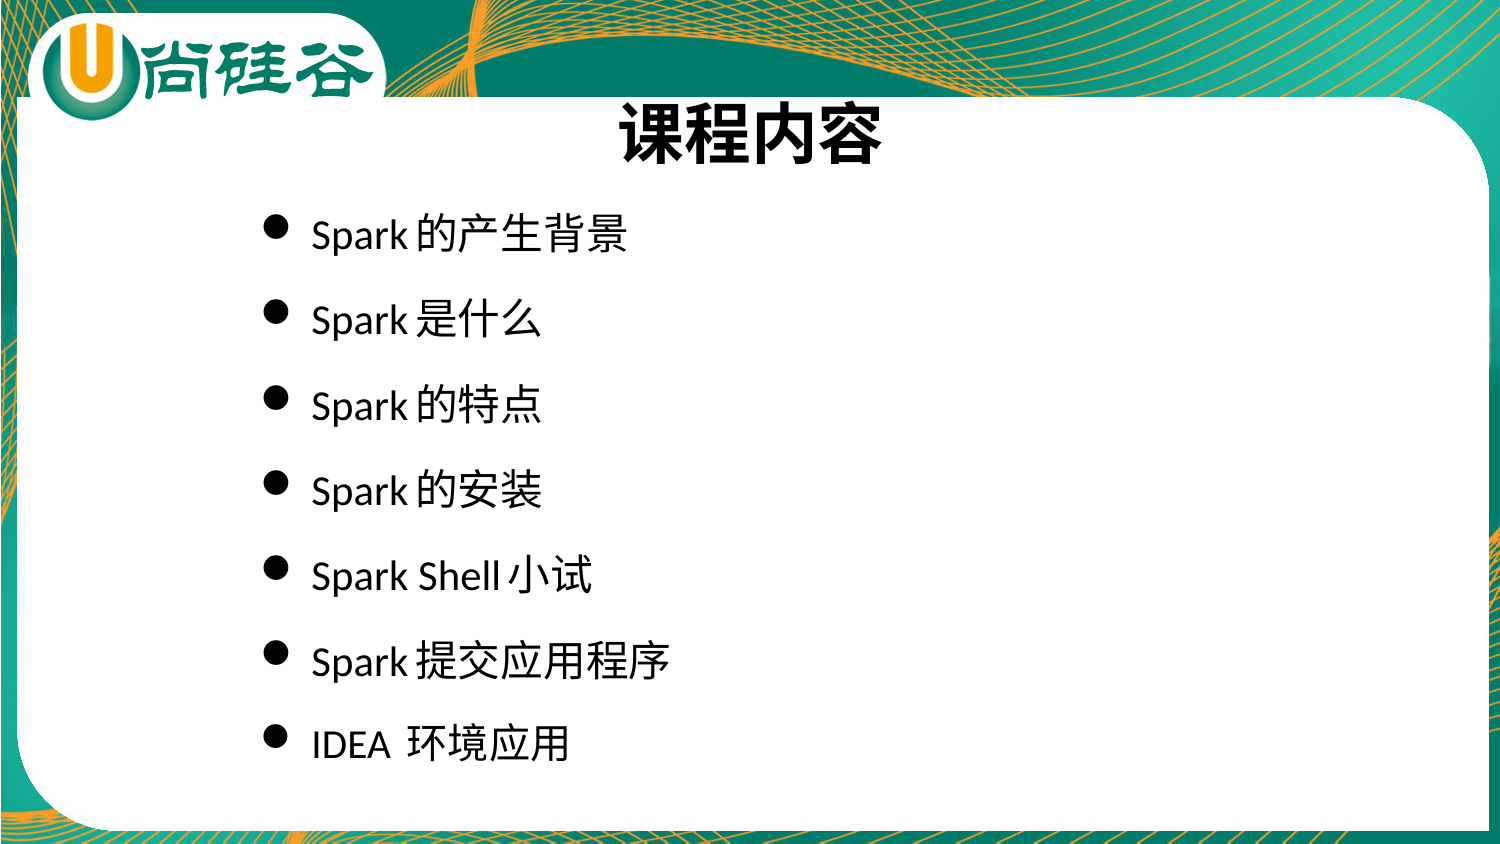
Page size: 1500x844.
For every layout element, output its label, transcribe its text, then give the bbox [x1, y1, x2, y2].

list Spark的产生背景 Spark是什么 Spark的特点 Spark的安装 Spark Shell小试 Spark提交应用程序 IDEA 环境应用 [245, 173, 1258, 775]
picture [0, 0, 1500, 844]
title 课程内容 [491, 102, 1011, 162]
